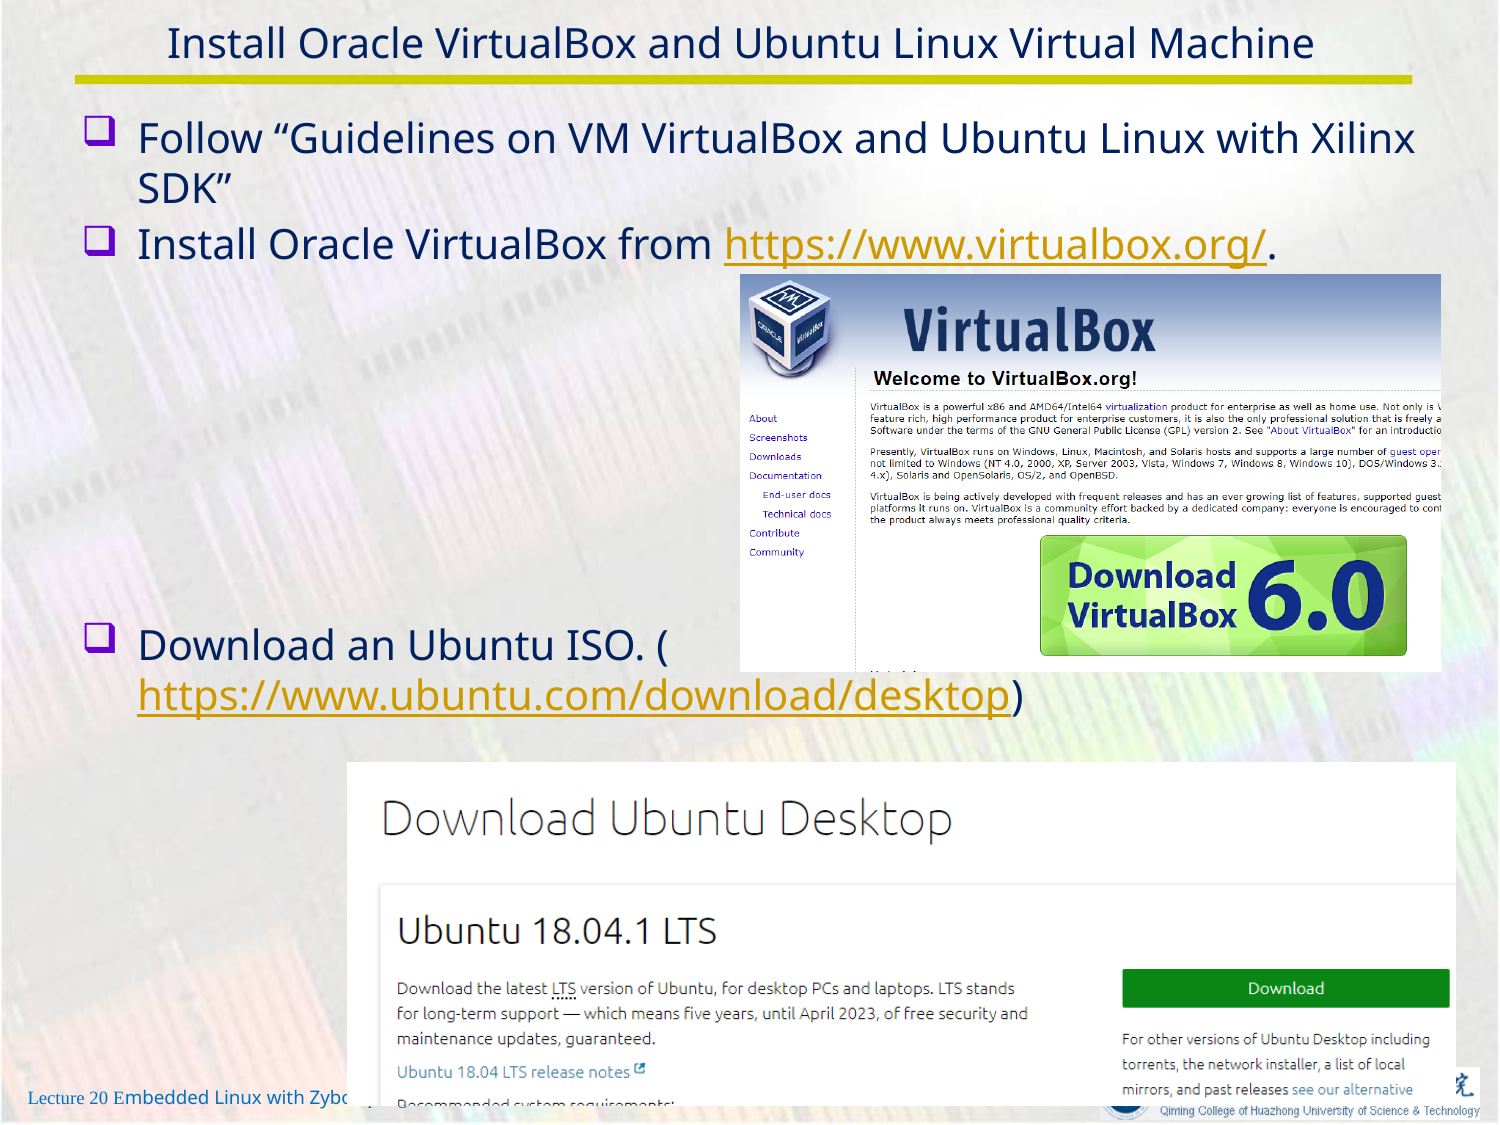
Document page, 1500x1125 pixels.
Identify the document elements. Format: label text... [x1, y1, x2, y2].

title Install Oracle VirtualBox and Ubuntu Linux Virtual Machine [28, 17, 1454, 63]
list Follow “Guidelines on VM VirtualBox and Ubuntu Linux with Xilinx SDK” Install Oracle VirtualBox from https://www.virtualbox.org/. Download an Ubuntu ISO. (https://www.ubuntu.com/download/desktop) [66, 104, 1454, 1049]
picture [0, 0, 1500, 1125]
